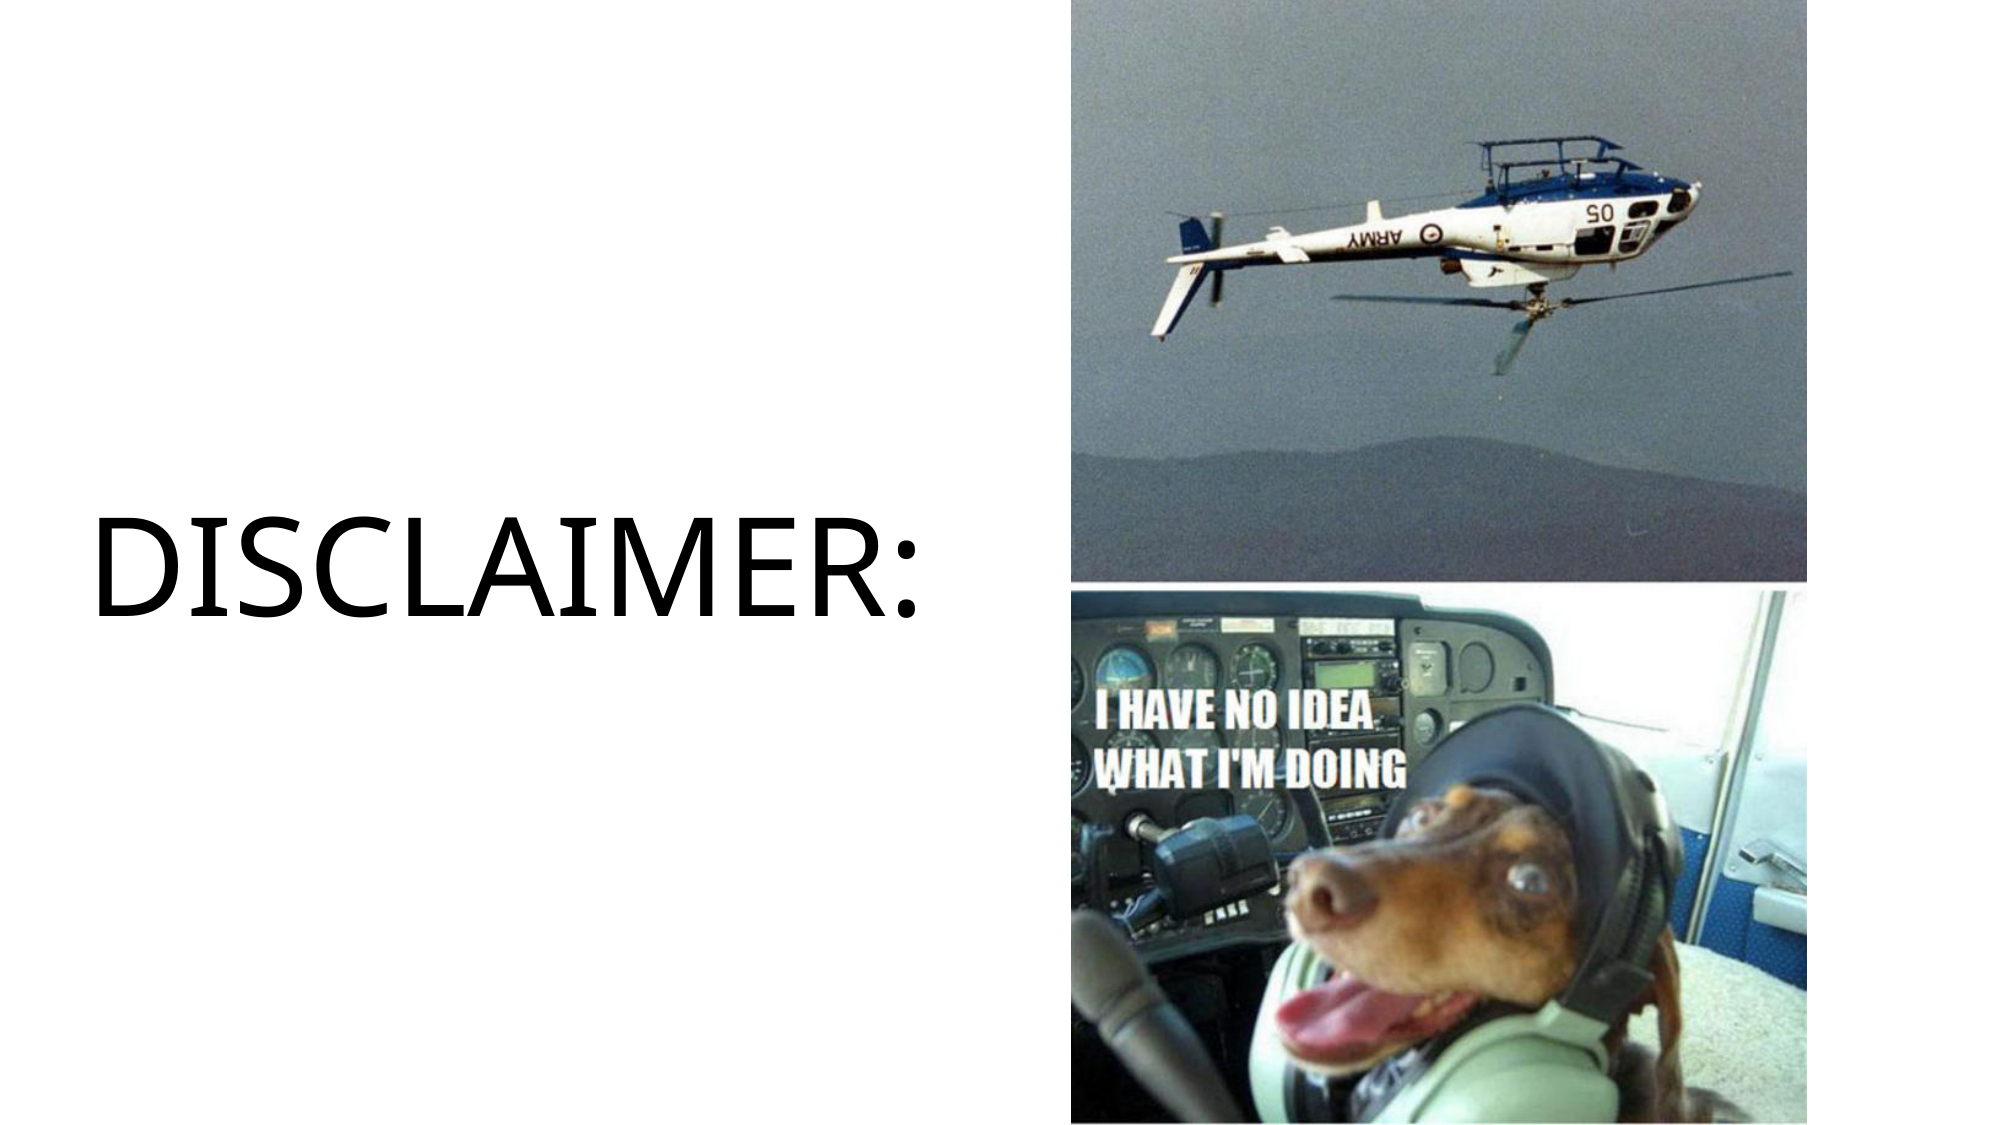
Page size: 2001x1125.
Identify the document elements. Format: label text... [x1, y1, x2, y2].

text_box DISCLAIMER: [71, 471, 1000, 652]
picture [1071, 0, 1807, 1125]
